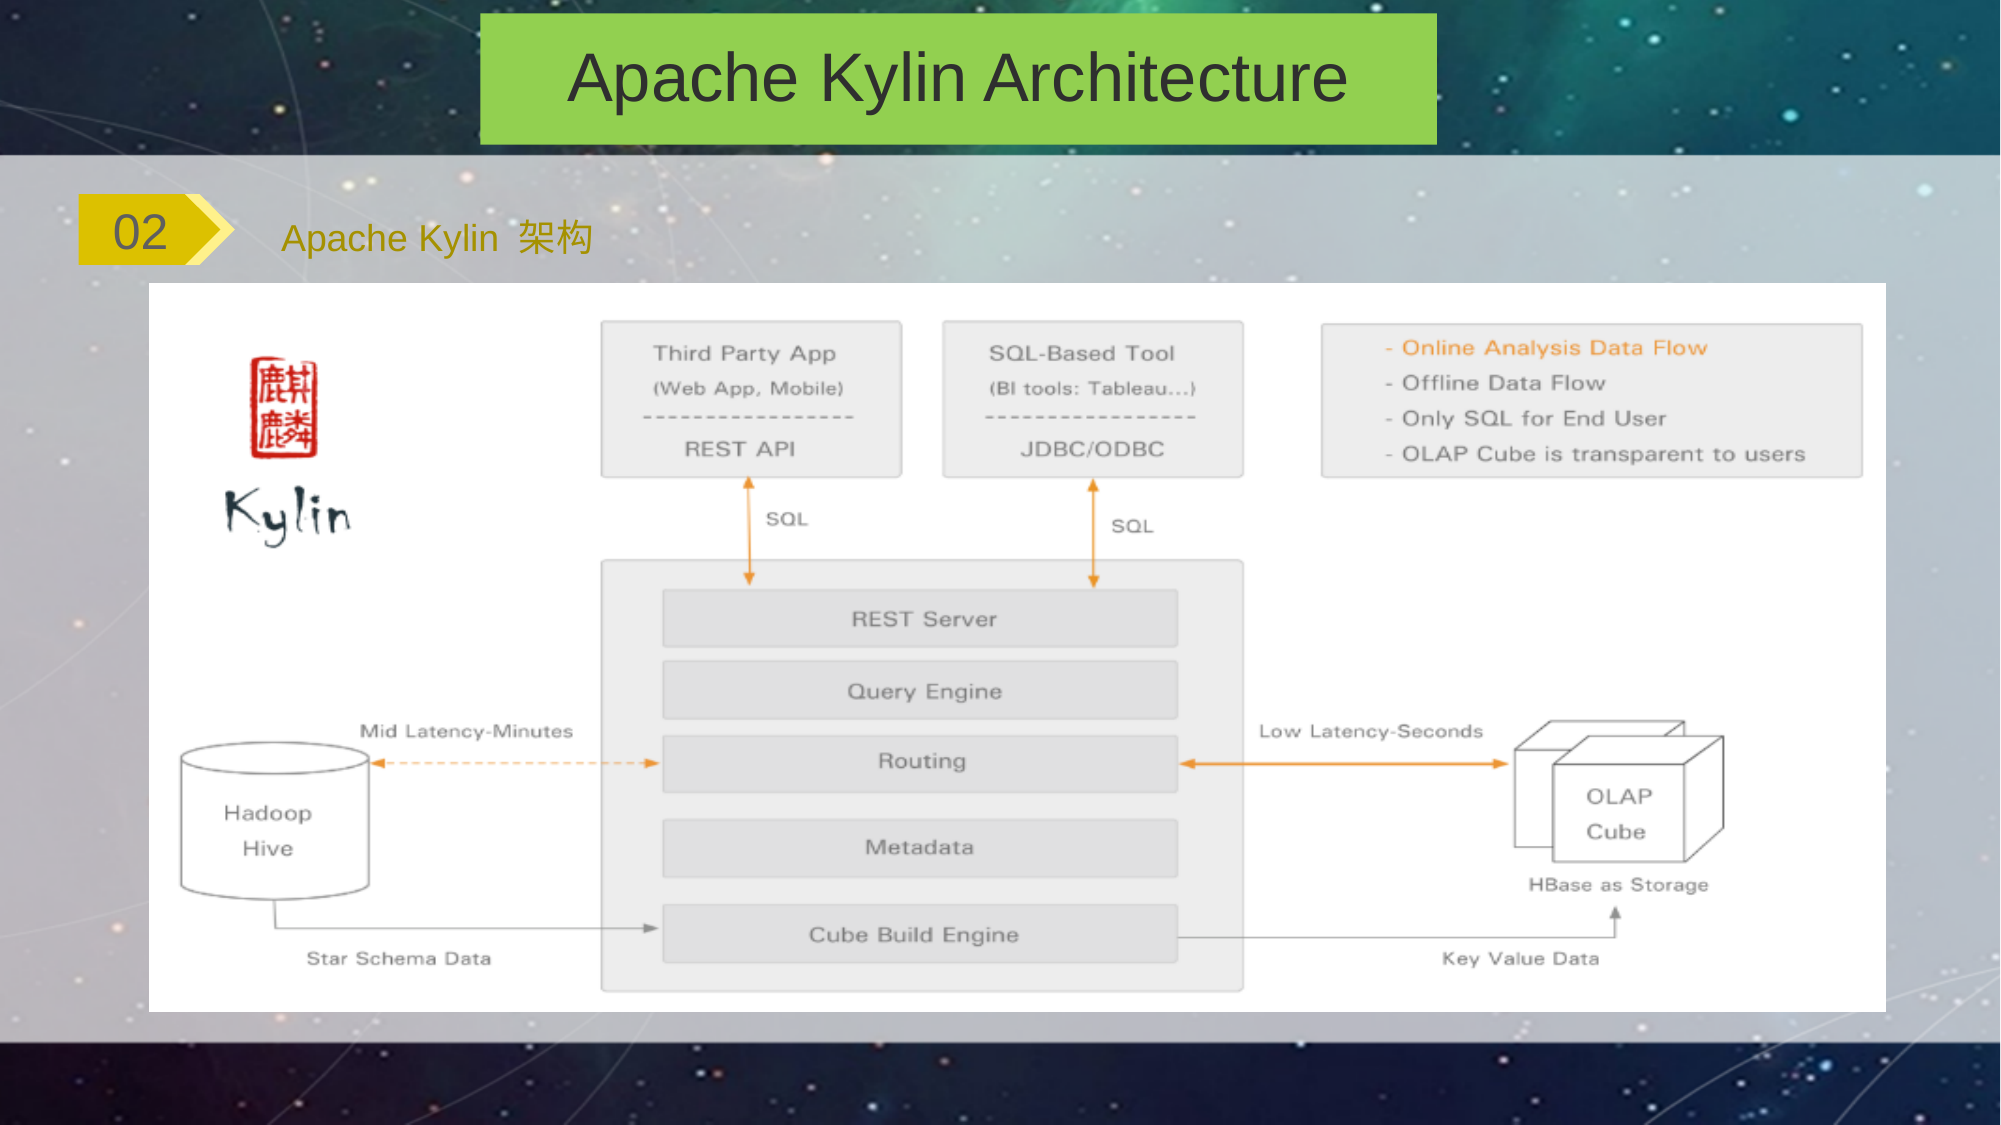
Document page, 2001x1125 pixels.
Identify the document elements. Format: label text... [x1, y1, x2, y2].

text_box Apache Kylin Architecture [480, 13, 1437, 145]
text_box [78, 175, 917, 284]
picture [0, 0, 2001, 1125]
